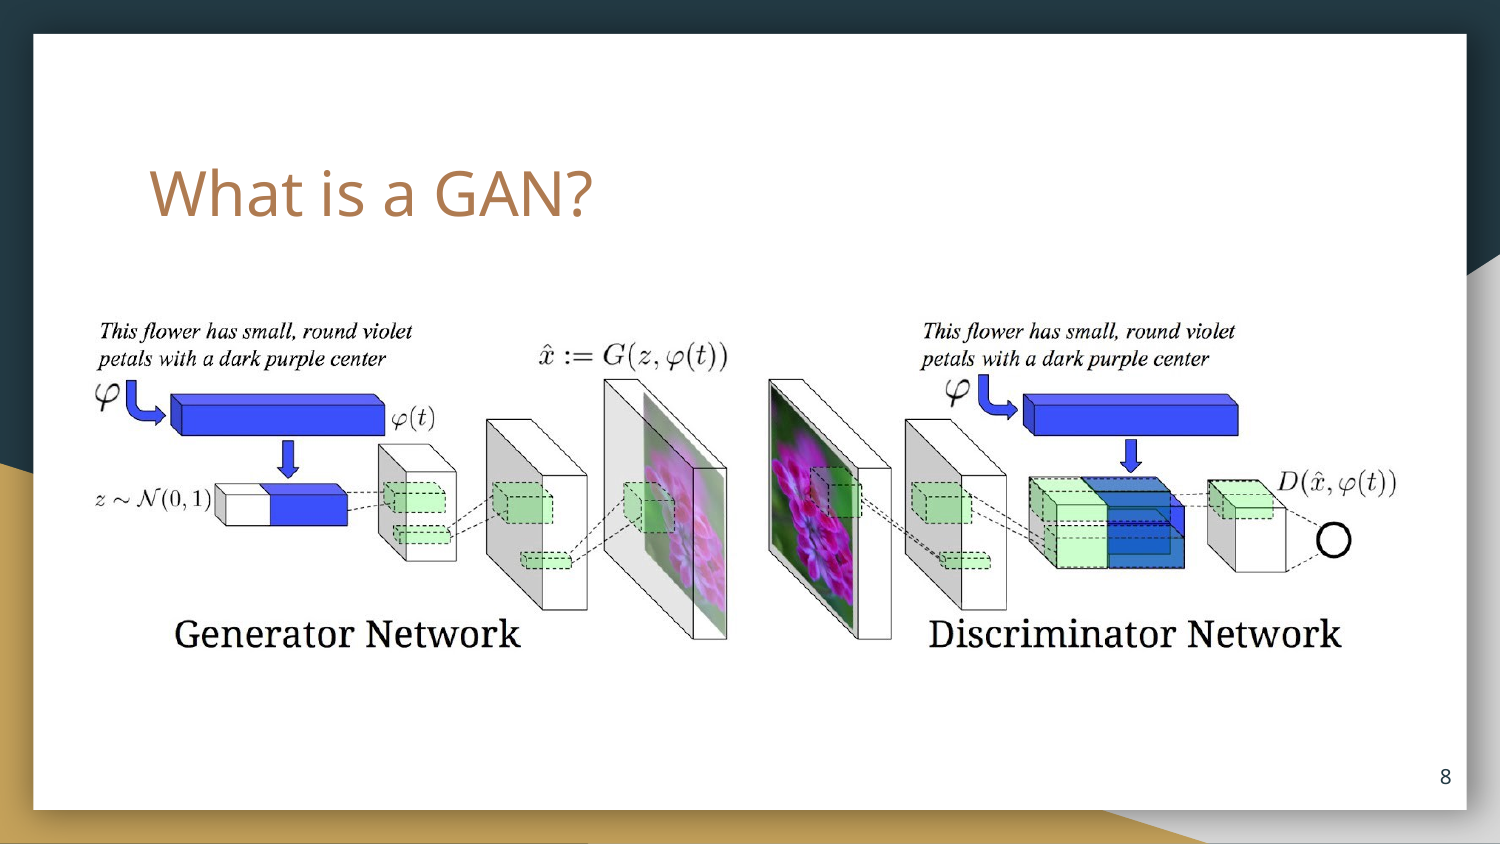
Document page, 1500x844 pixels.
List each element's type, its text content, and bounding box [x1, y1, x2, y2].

slide_number ‹#› [1376, 745, 1467, 810]
title What is a GAN? [134, 138, 1366, 293]
picture [73, 295, 1426, 672]
